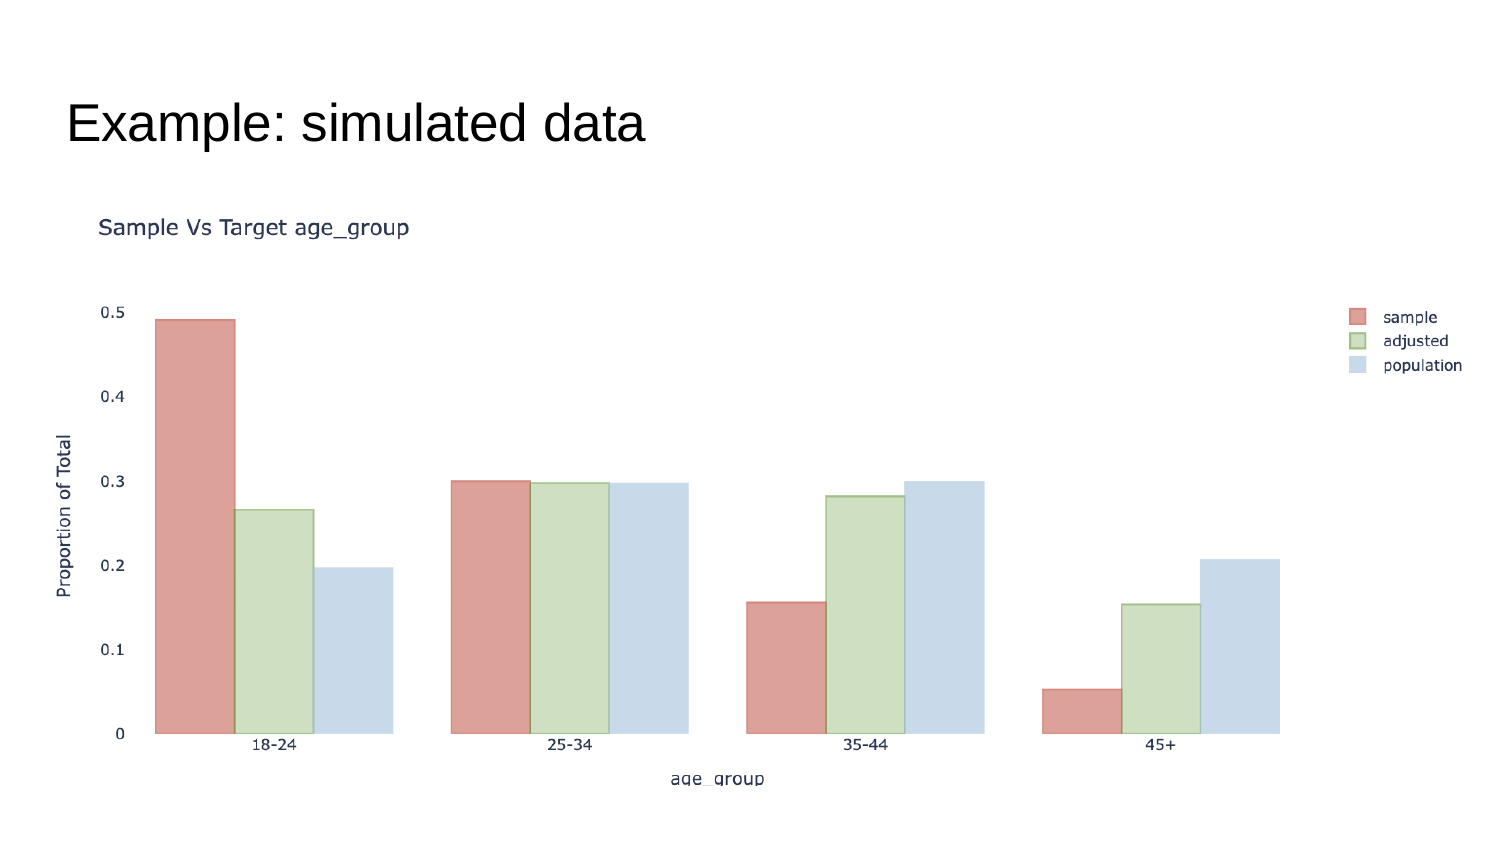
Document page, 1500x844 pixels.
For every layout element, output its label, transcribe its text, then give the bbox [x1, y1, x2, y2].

picture [24, 191, 1476, 787]
title Example: simulated data [51, 72, 1449, 167]
